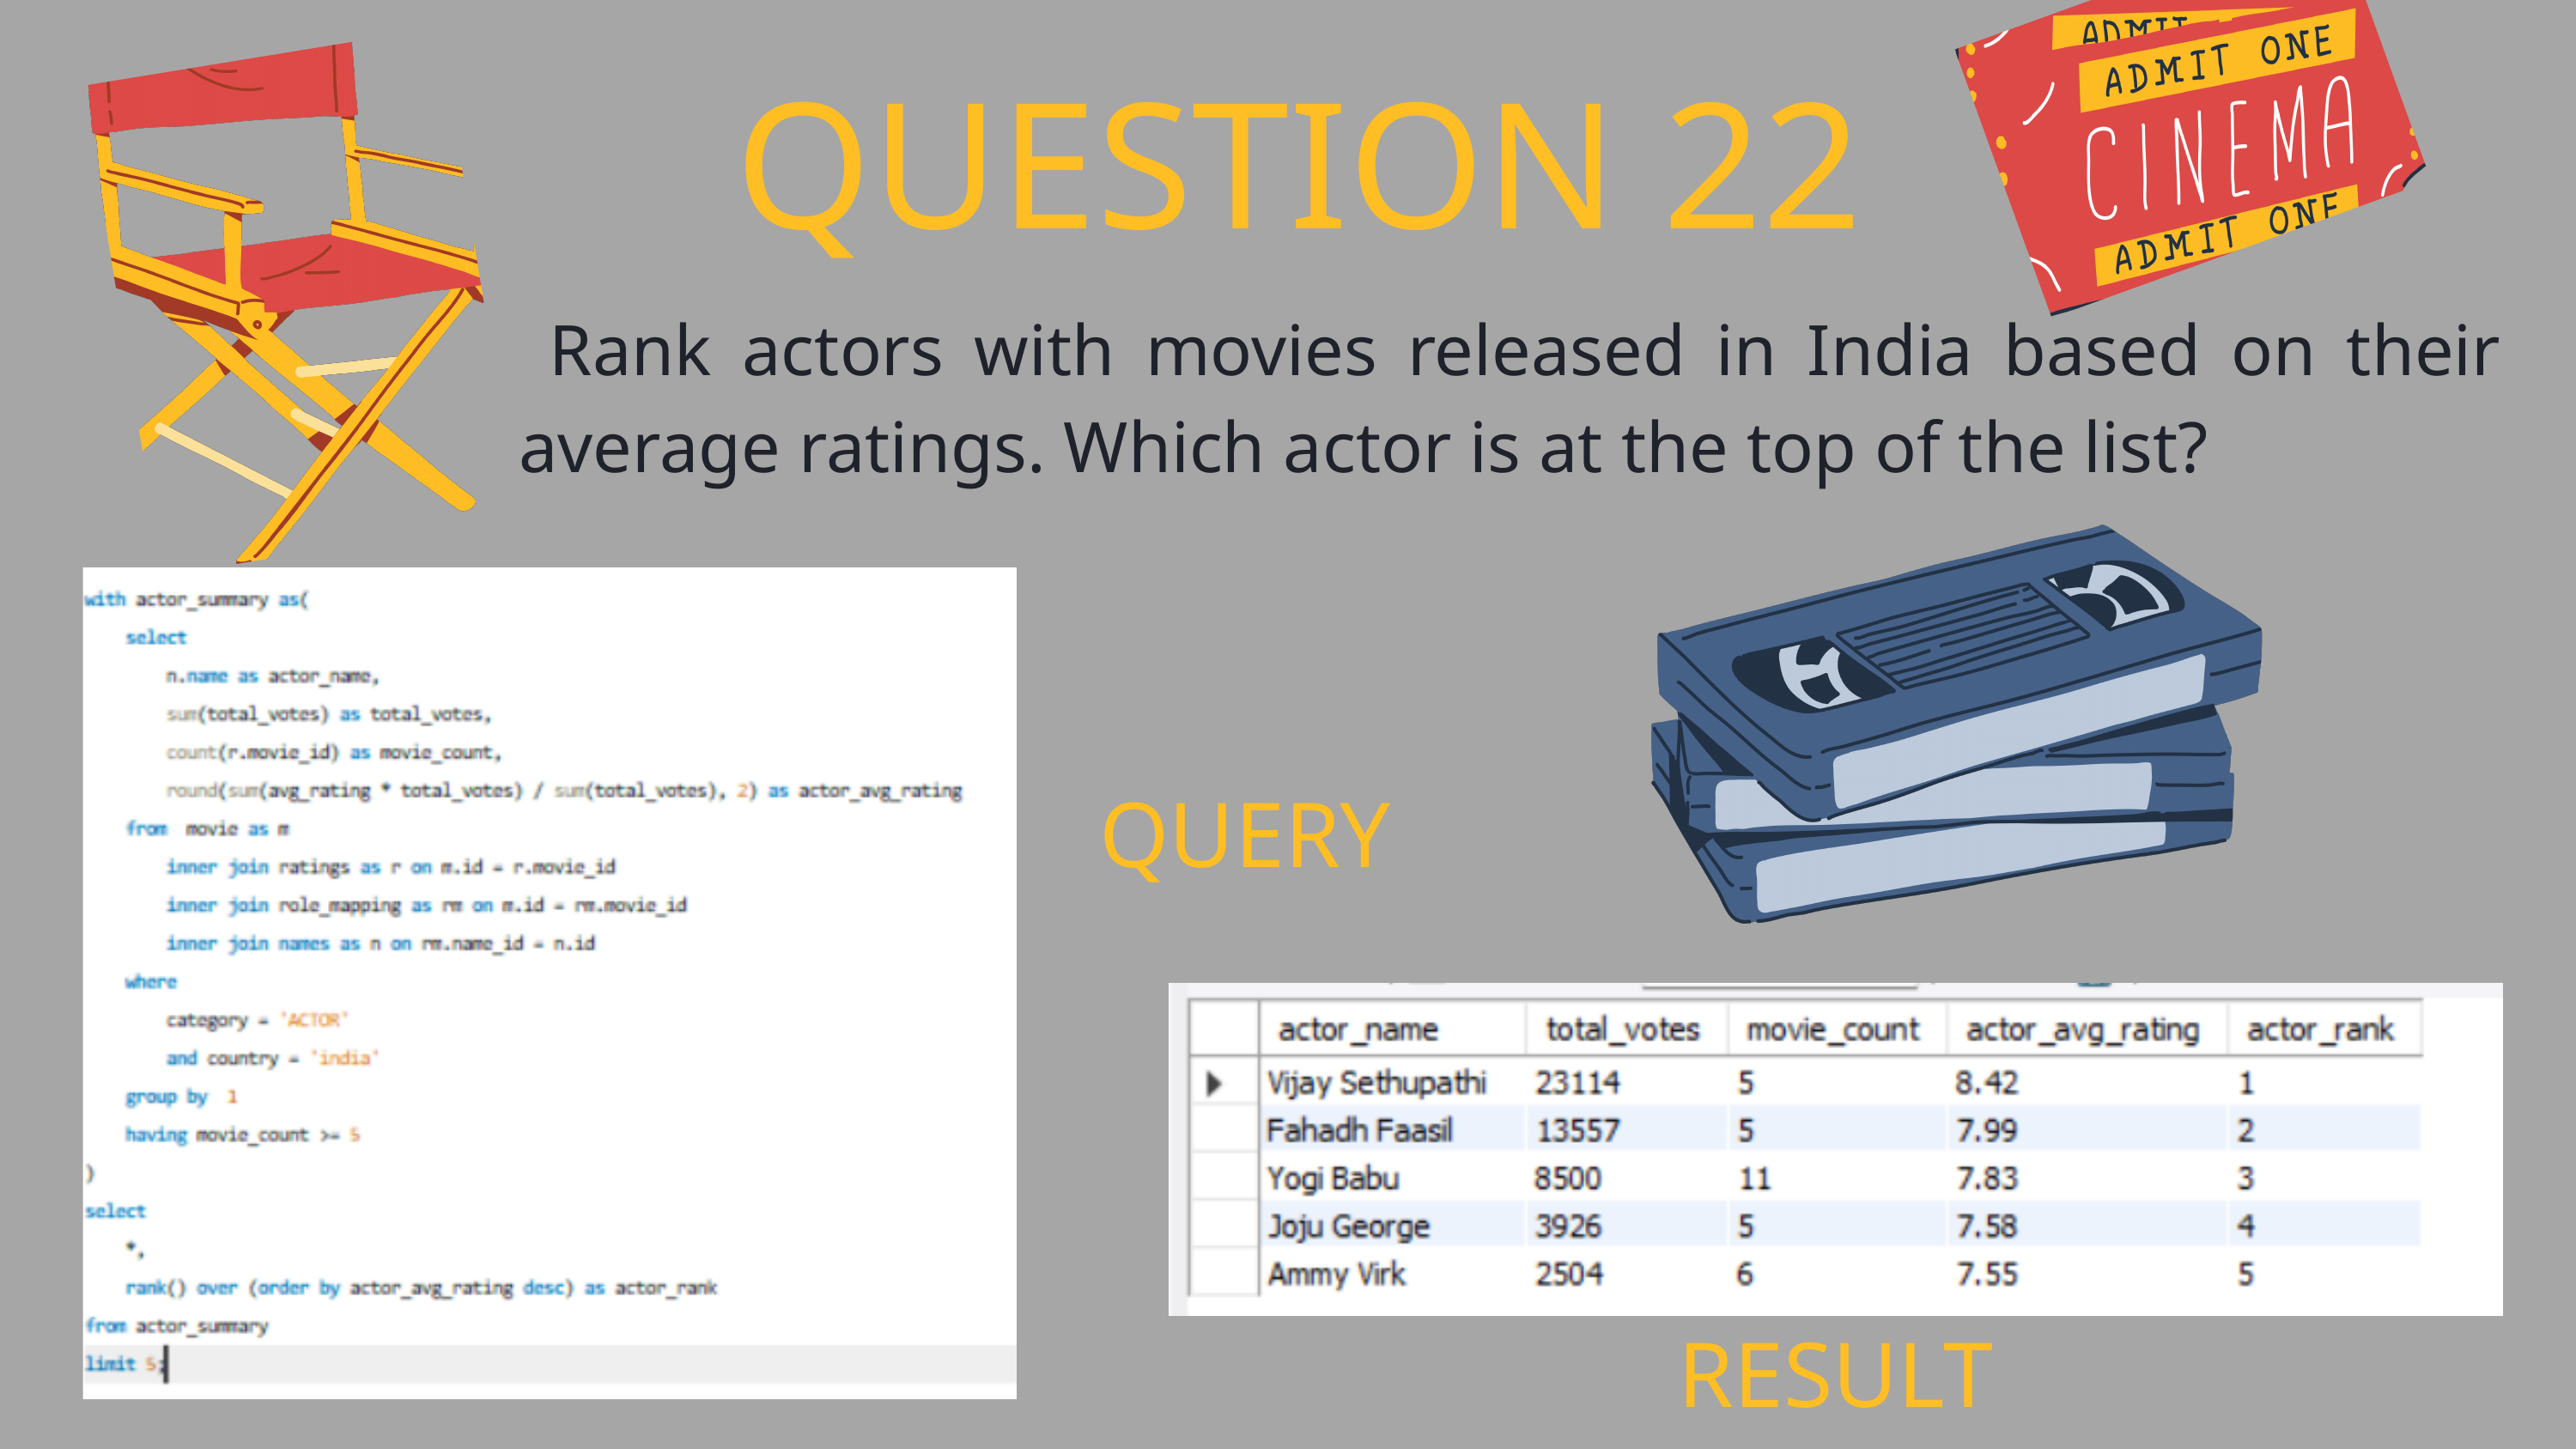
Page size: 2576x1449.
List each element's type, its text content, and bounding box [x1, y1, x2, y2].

text_box [1651, 524, 2263, 924]
text_box Rank actors with movies released in India based on their average ratings. Which actor is at the top of the list? [519, 292, 2503, 488]
text_box [82, 27, 519, 567]
text_box [82, 567, 1017, 1399]
text_box QUESTION 22 [641, 88, 1957, 264]
text_box RESULT [1611, 1335, 2061, 1425]
text_box [1169, 983, 2503, 1316]
text_box [1954, 0, 2432, 292]
text_box QUERY [1059, 796, 1432, 886]
